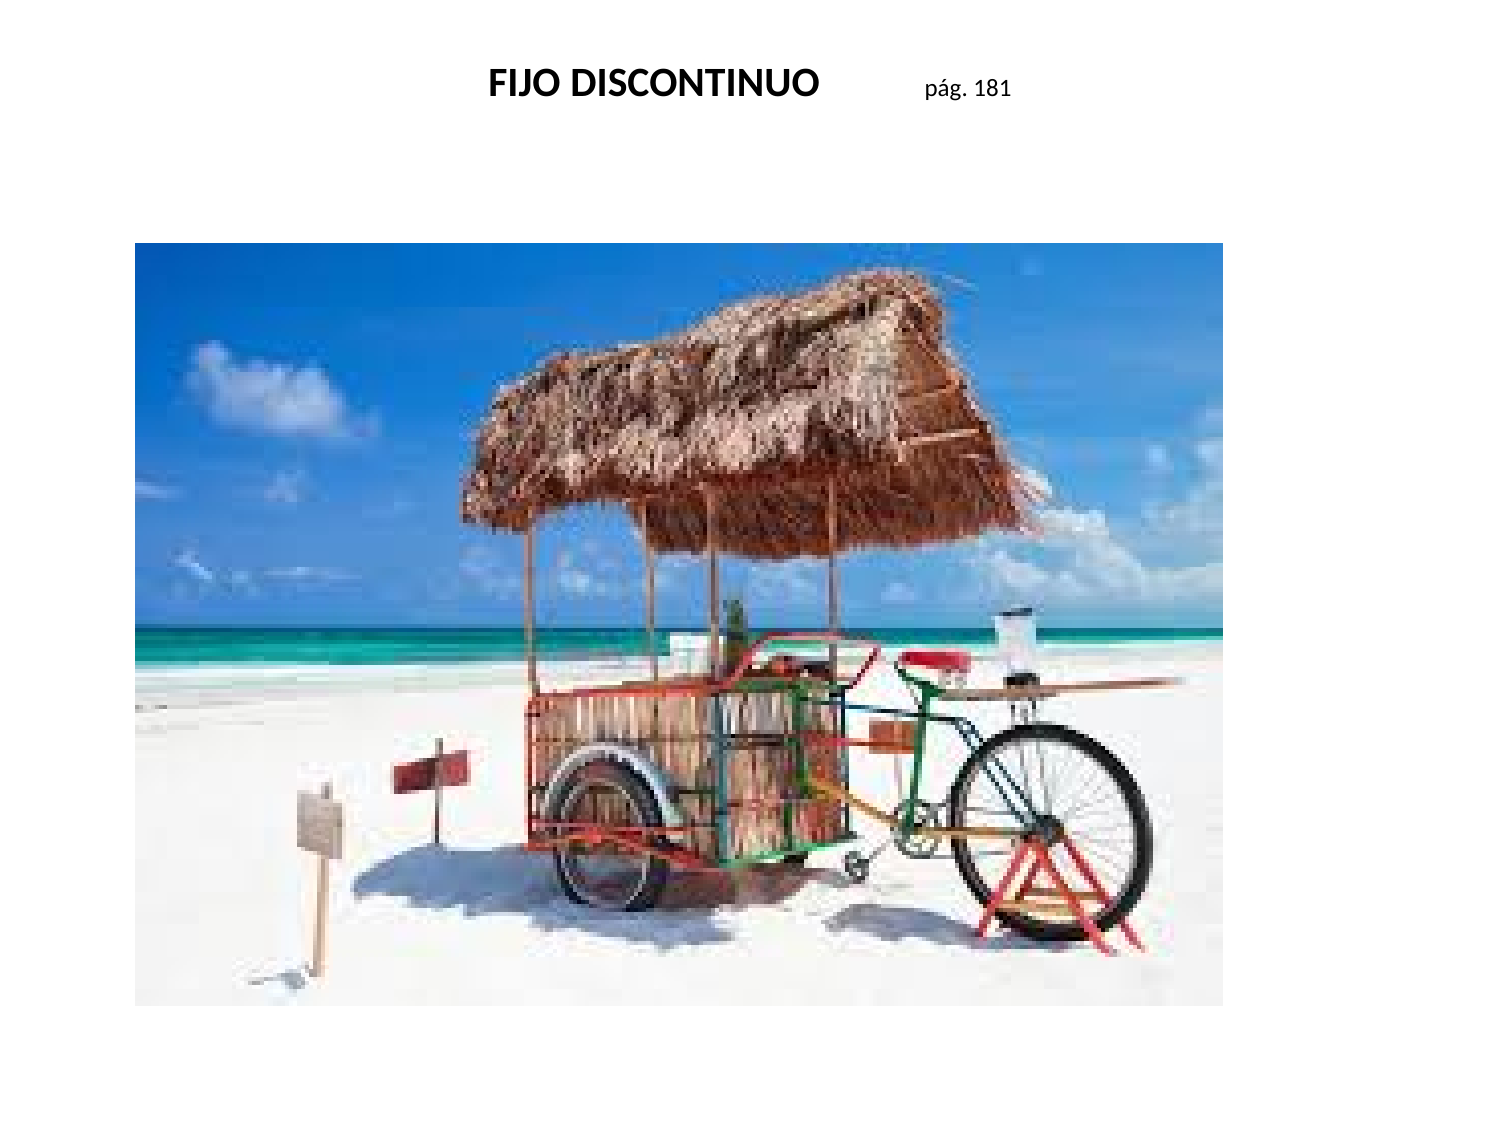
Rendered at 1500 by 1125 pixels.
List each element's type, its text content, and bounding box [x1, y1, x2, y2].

title FIJO DISCONTINUO pág. 181 [75, 45, 1425, 114]
picture [135, 243, 1223, 1007]
